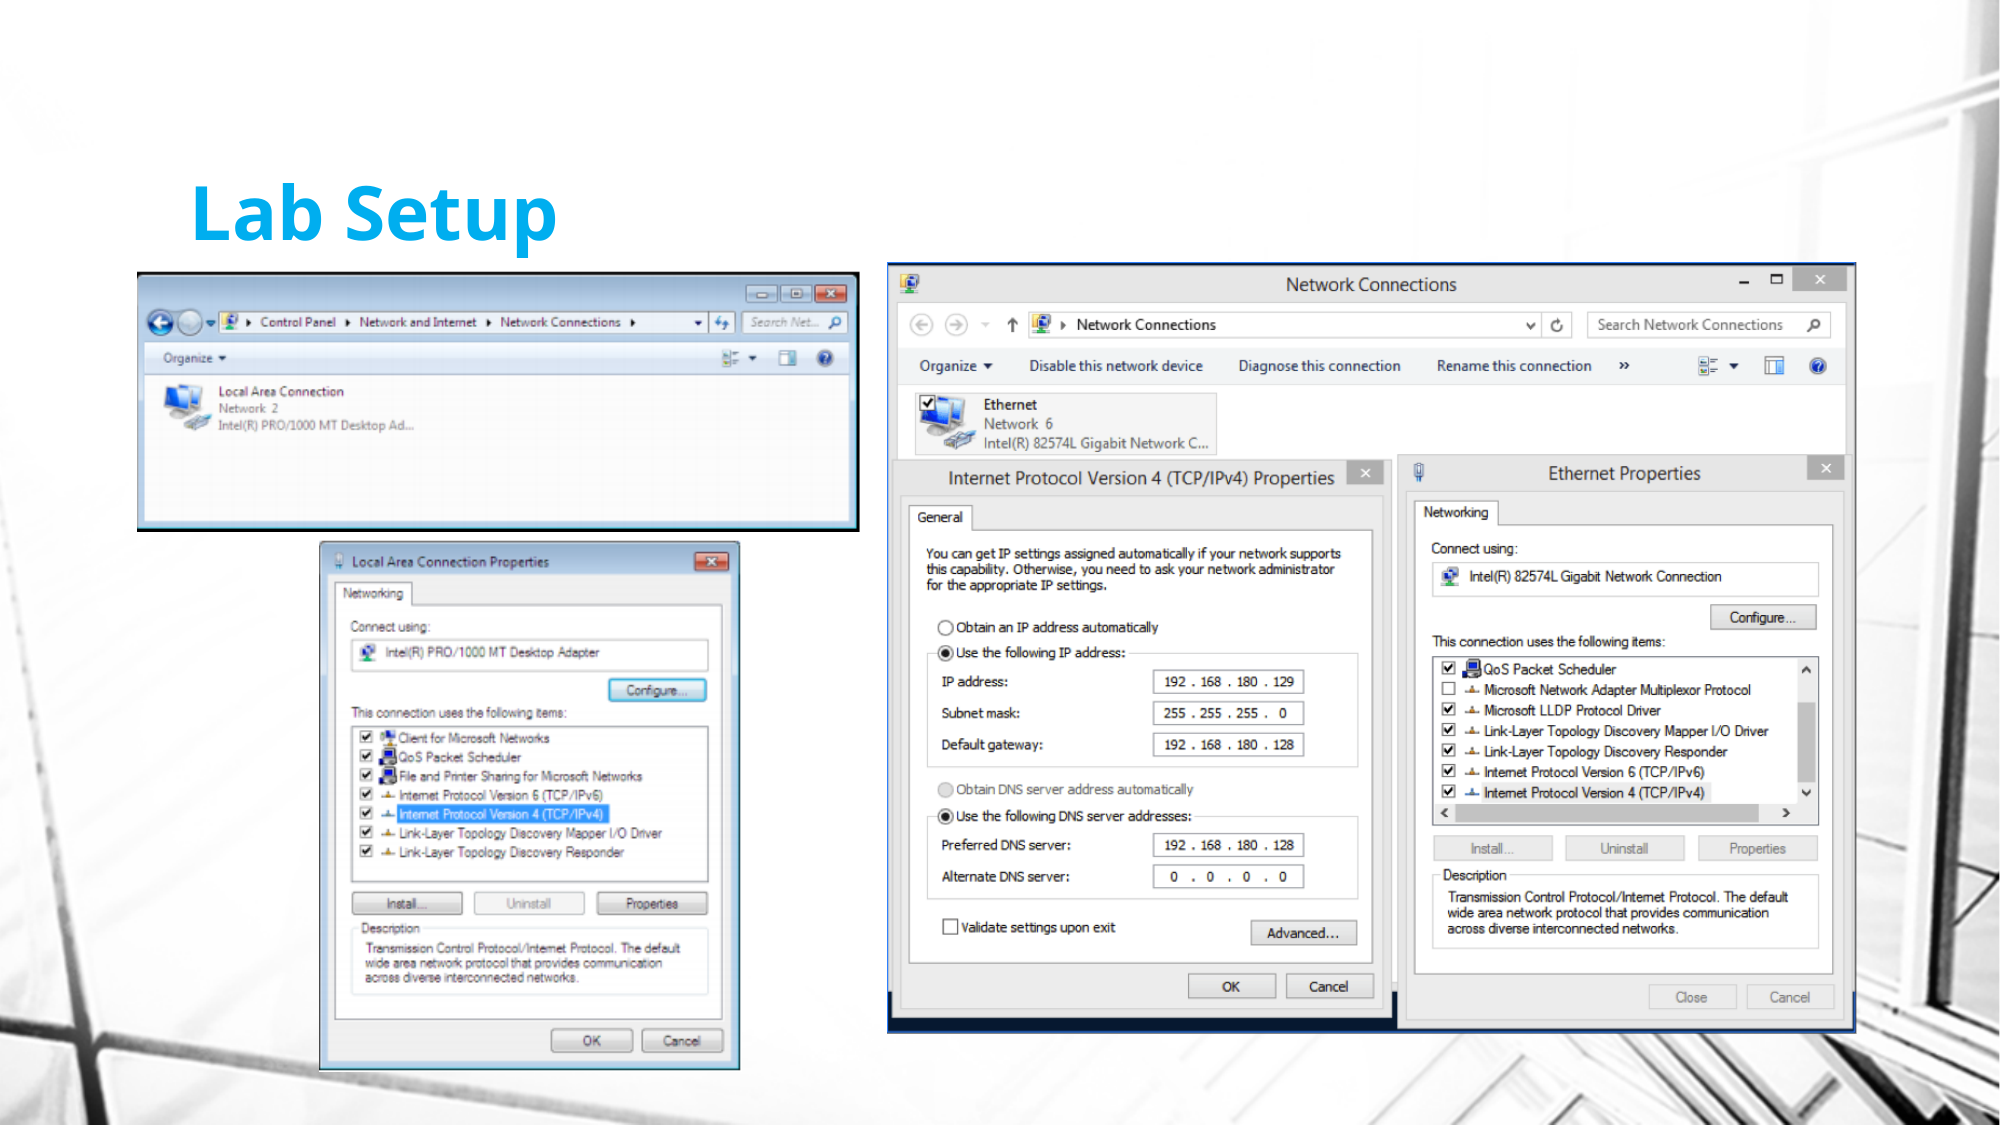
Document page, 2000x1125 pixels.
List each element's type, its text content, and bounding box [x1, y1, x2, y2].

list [887, 262, 1857, 1034]
picture [0, 0, 2000, 1125]
title Lab Setup [174, 87, 1600, 263]
